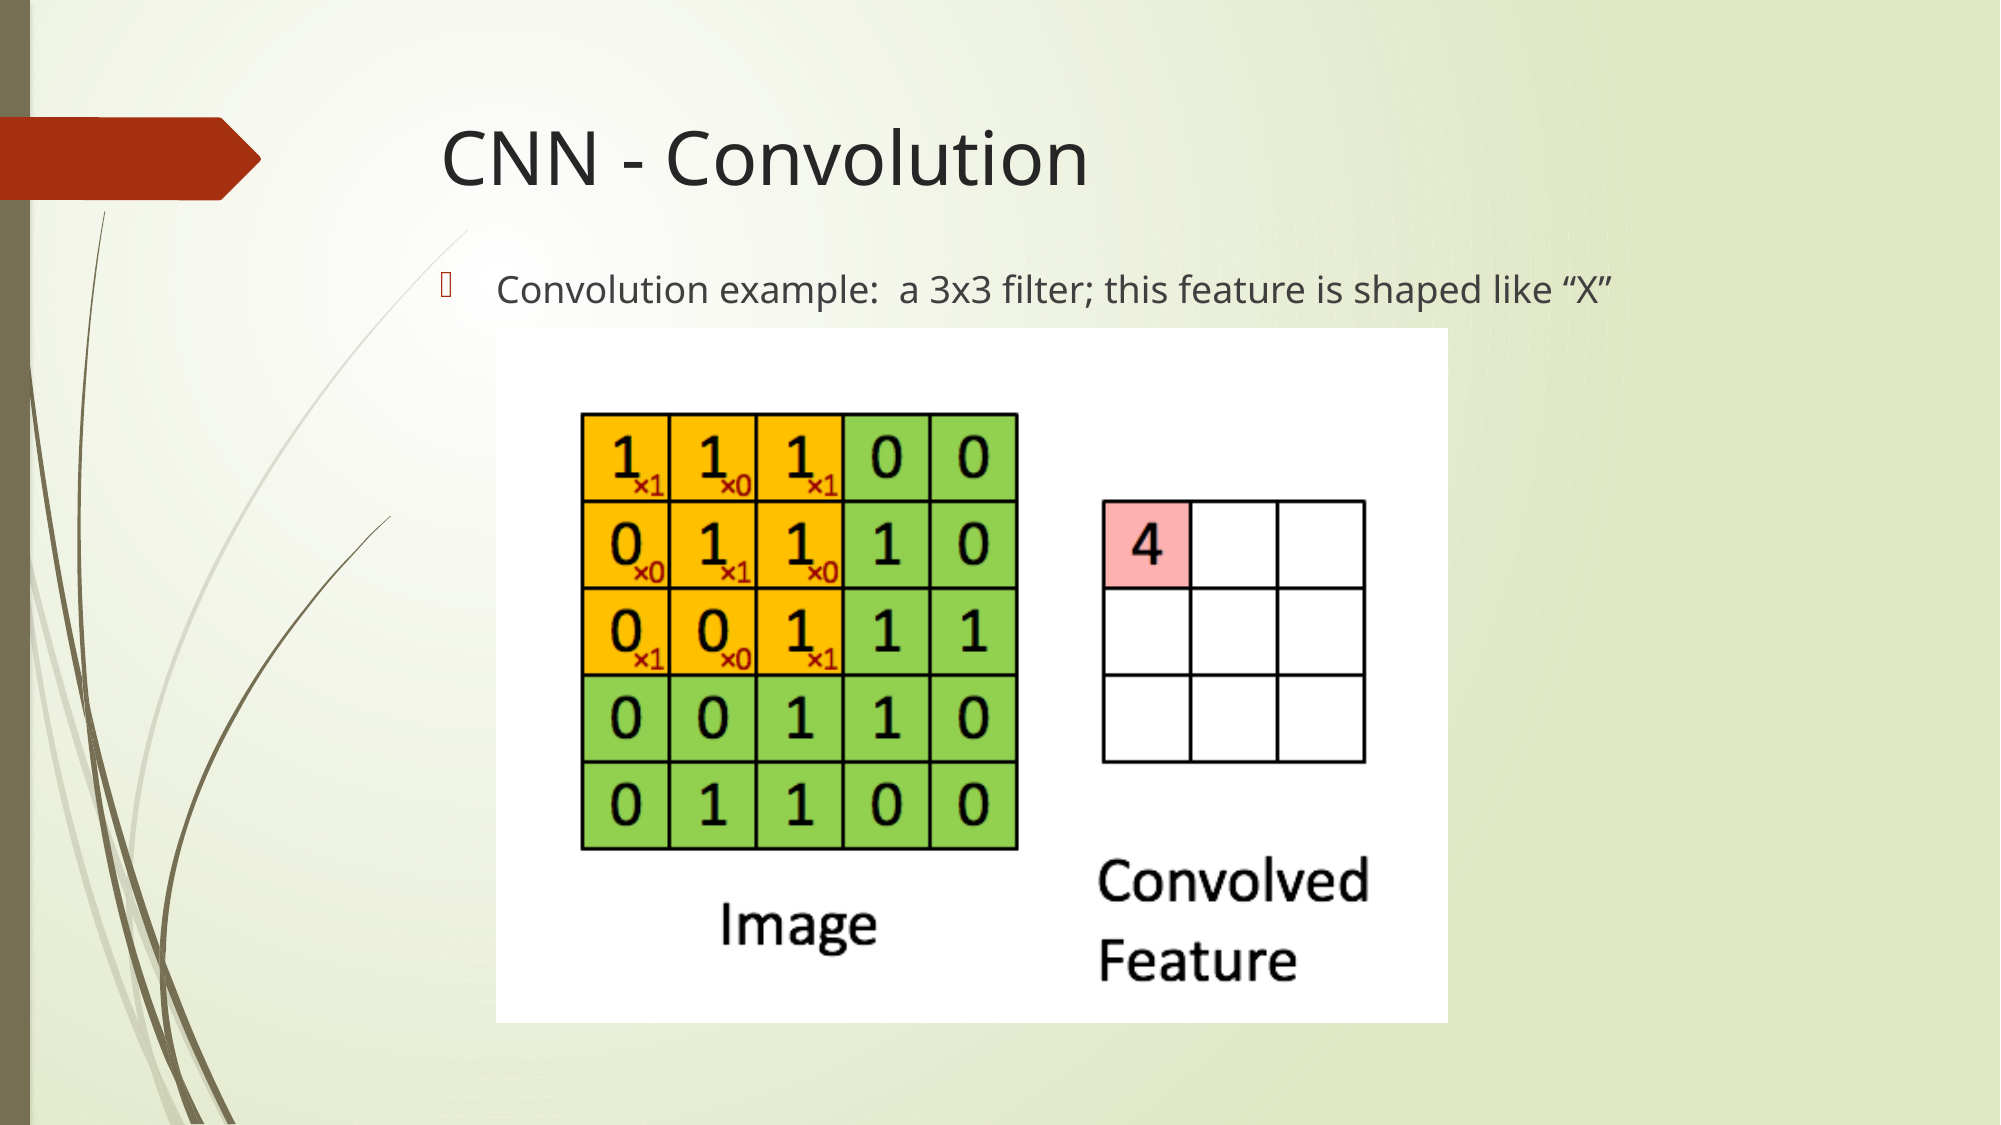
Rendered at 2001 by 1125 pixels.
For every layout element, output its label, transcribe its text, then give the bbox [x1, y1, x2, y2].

list Convolution example: a 3x3 filter; this feature is shaped like “X” [424, 258, 1888, 1023]
title CNN - Convolution [425, 102, 1888, 258]
picture [495, 327, 1448, 1023]
